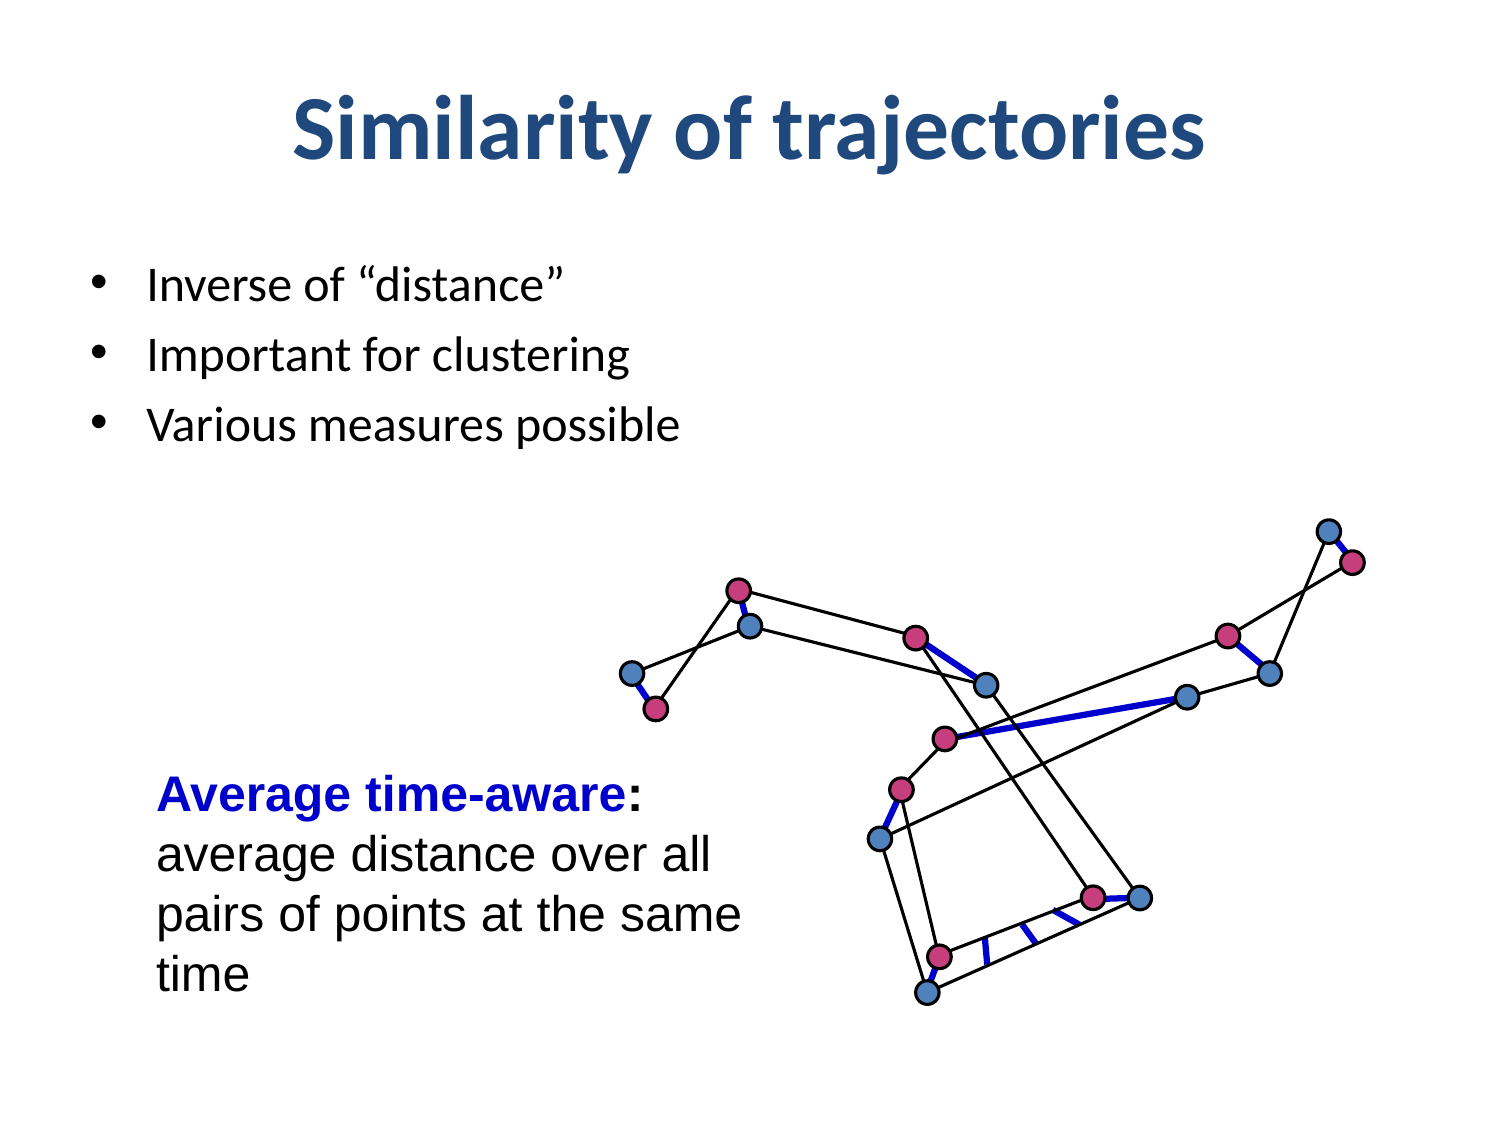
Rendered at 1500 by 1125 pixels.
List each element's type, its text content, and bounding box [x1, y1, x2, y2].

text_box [620, 519, 1341, 1005]
text_box [1344, 550, 1365, 575]
list Inverse of “distance” Important for clustering Various measures possible [74, 243, 1426, 544]
title Similarity of trajectories [74, 44, 1426, 201]
text_box Average time-aware: average distance over all pairs of points at the same time [141, 753, 616, 1009]
